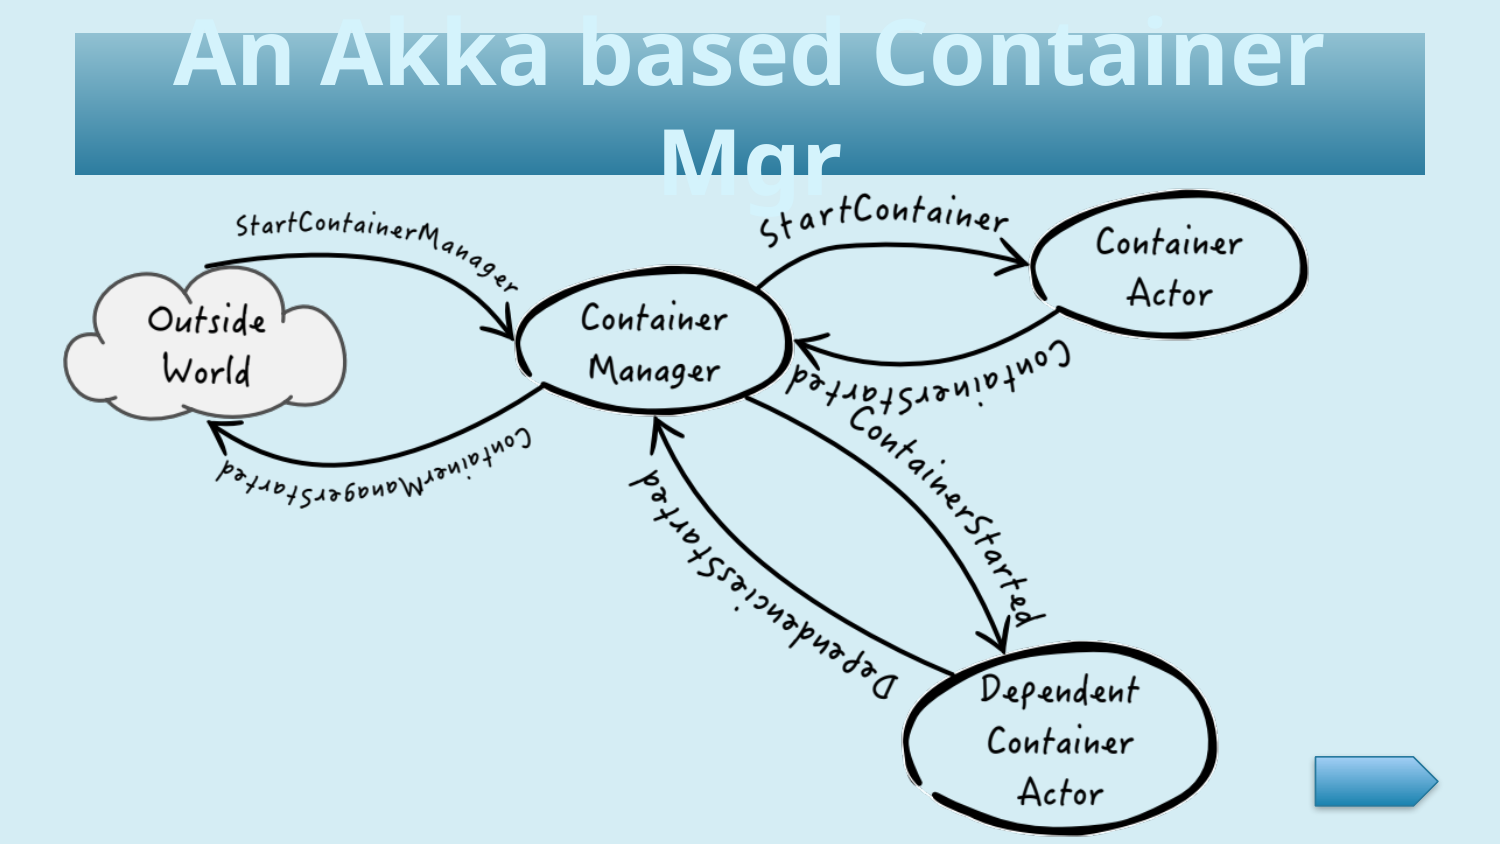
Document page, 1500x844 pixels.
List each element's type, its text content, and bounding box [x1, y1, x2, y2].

title An Akka based Container Mgr [75, 33, 1425, 175]
text_box [1319, 756, 1439, 807]
picture [55, 132, 1316, 844]
